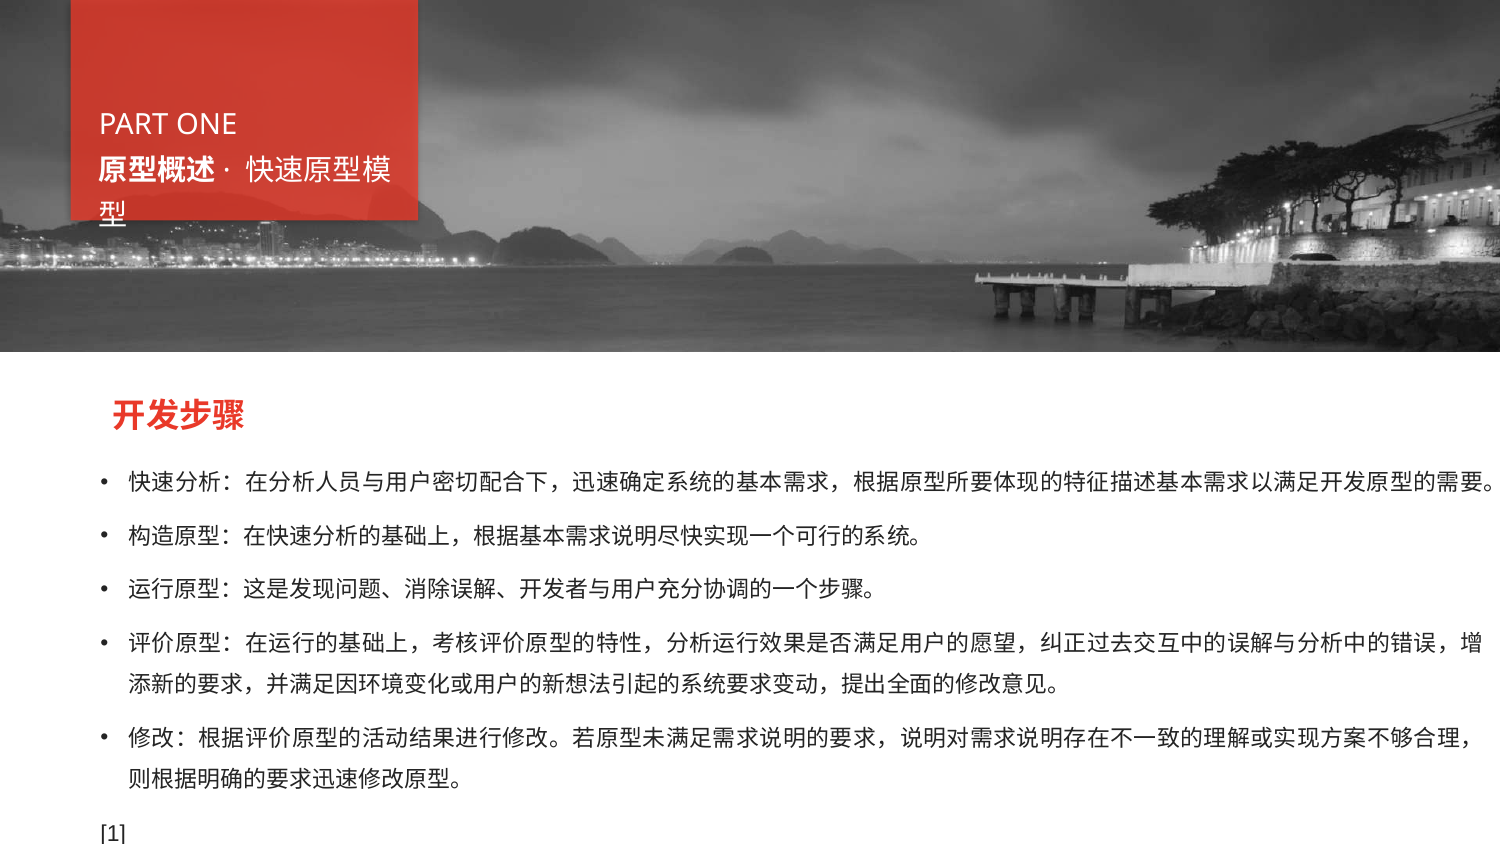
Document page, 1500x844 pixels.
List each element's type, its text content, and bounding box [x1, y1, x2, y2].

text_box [70, 0, 435, 221]
picture [0, 0, 1500, 352]
text_box 快速分析：在分析人员与用户密切配合下，迅速确定系统的基本需求，根据原型所要体现的特征描述基本需求以满足开发原型的需要。 构造原型：在快速分析的基础上，根据基本需求说明尽快实现一个可行的系统。 运行原型：这是发现问题、消除误解、开发者与用户充分协调的一个步骤。 评价原型：在运行的基础上，考核评价原型的特性，分析运行效果是否满足用户的愿望，纠正过去交互中的误解与分析中的错误，增添新的要求，并满足因环境变化或用户的新想法引起的系统要求变动，提出全面的修改意见。 修改：根据评价原型的活动结果进行修改。若原型未满足需求说明的要求，说明对需求说明存在不一致的理解或实现方案不够合理，则根据明确的要求迅速修改原型。 [1] [84, 446, 1500, 844]
text_box 开发步骤 [98, 386, 402, 441]
